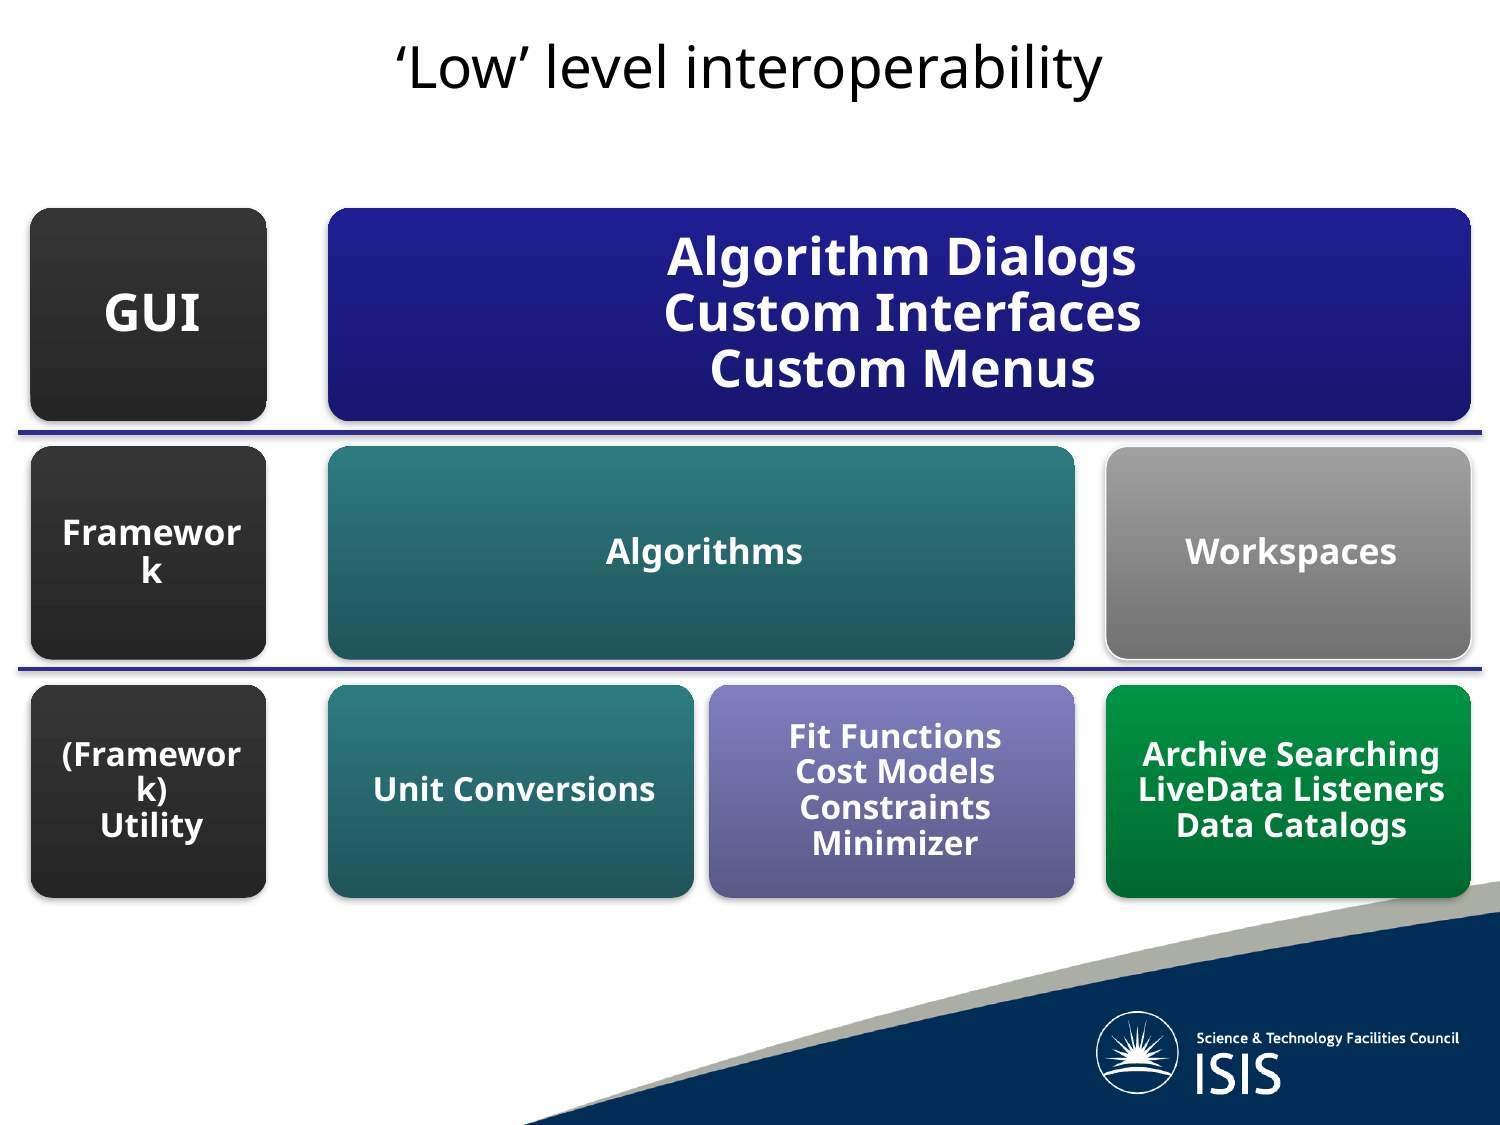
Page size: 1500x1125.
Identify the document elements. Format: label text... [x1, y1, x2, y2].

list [29, 678, 1473, 899]
picture [0, 879, 1500, 1125]
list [29, 207, 1473, 431]
title ‘Low’ level interoperability [74, 0, 1426, 160]
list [29, 441, 1473, 668]
